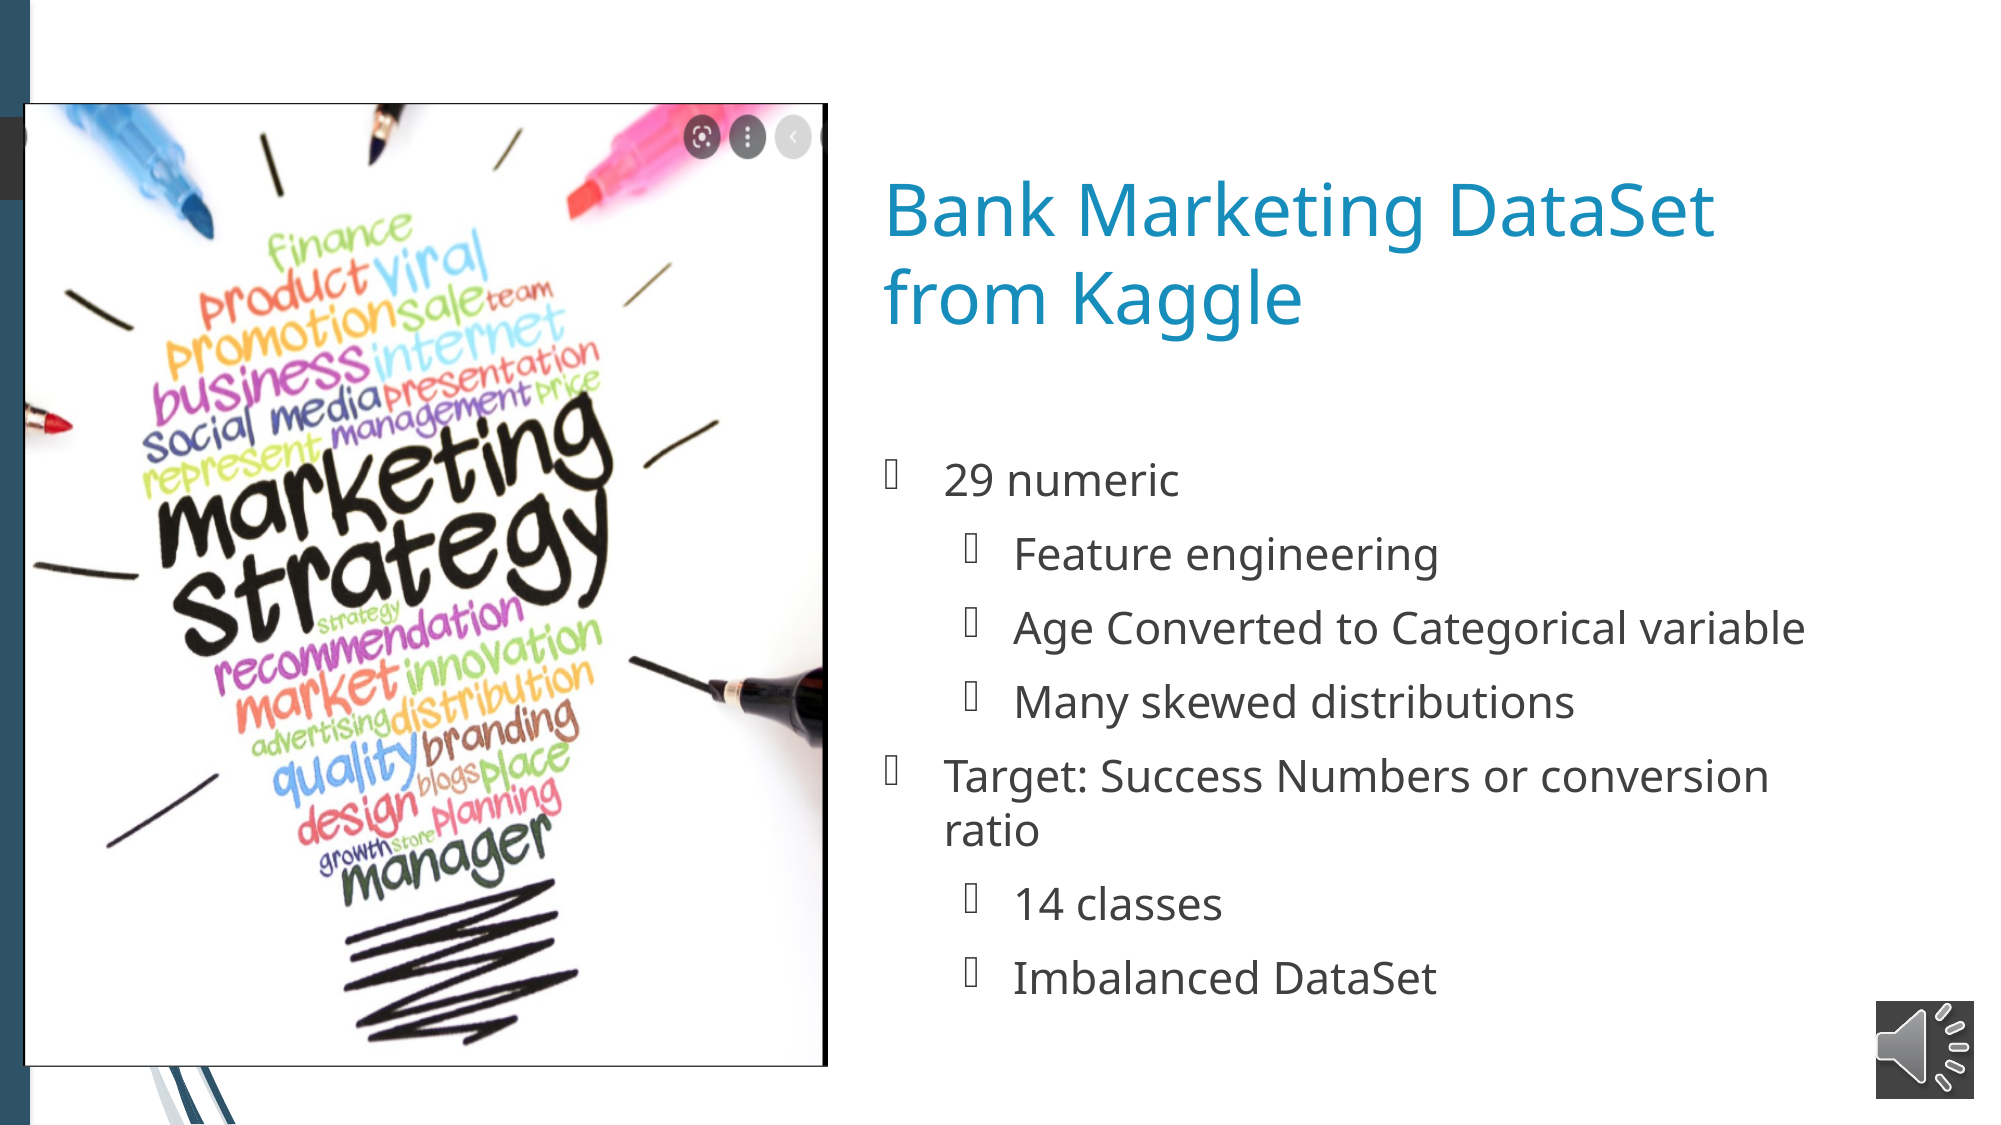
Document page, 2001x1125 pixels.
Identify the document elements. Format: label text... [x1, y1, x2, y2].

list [23, 102, 828, 1068]
picture [1874, 999, 1976, 1101]
list 29 numeric Feature engineering Age Converted to Categorical variable Many skewed distributions Target: Success Numbers or conversion ratio 14 classes Imbalanced DataSet [869, 443, 1895, 1016]
title Bank Marketing DataSet from Kaggle [869, 53, 1895, 347]
